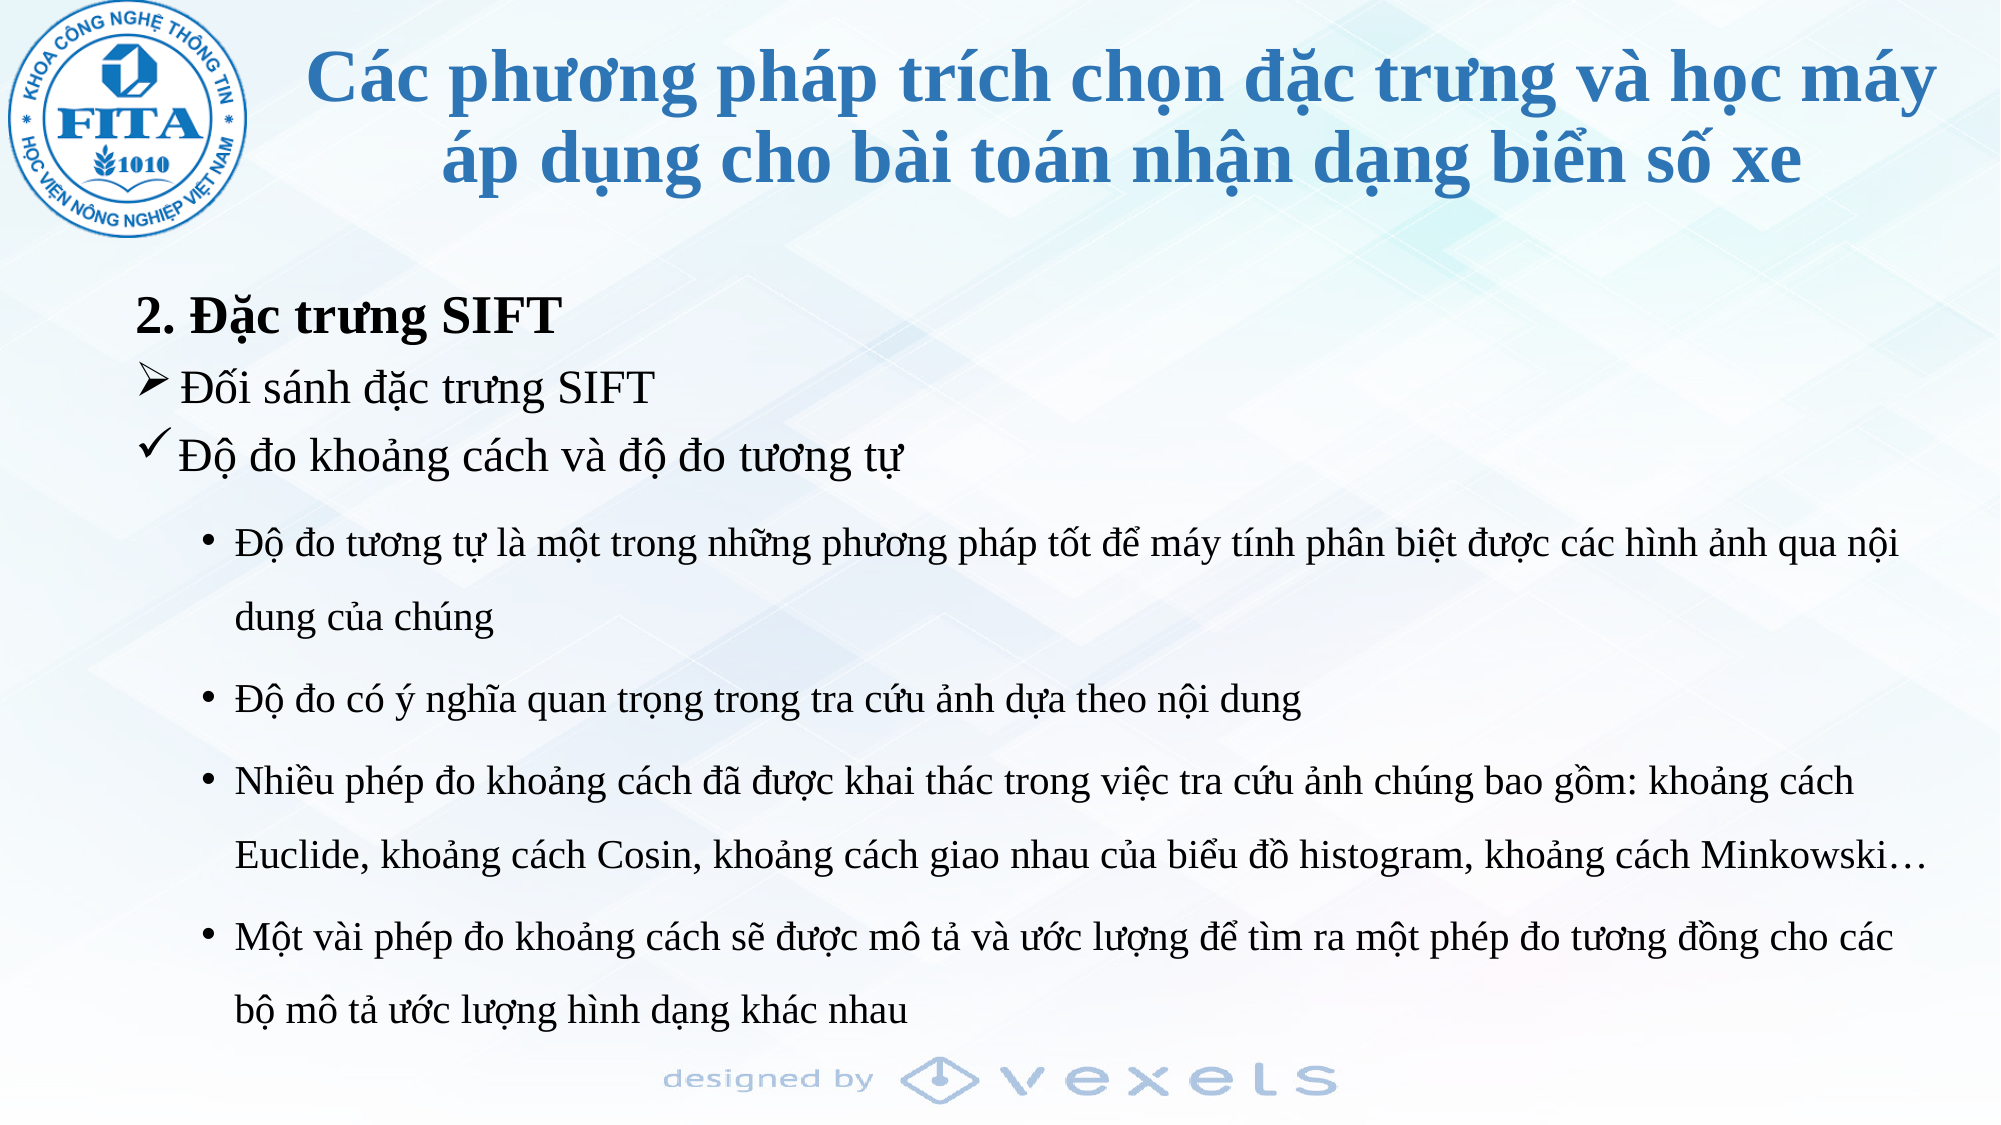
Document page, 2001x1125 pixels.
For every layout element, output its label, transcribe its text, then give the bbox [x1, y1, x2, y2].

title Các phương pháp trích chọn đặc trưng và học máy áp dụng cho bài toán nhận dạng biển số xe [244, 0, 2000, 236]
list 2. Đặc trưng SIFT Đối sánh đặc trưng SIFT Độ đo khoảng cách và độ đo tương tự Độ đo tương tự là một trong những phương pháp tốt để máy tính phân biệt được các hình ảnh qua nội dung của chúng Độ đo có ý nghĩa quan trọng trong tra cứu ảnh dựa theo nội dung Nhiều phép đo khoảng cách đã được khai thác trong việc tra cứu ảnh chúng bao gồm: khoảng cách Euclide, khoảng cách Cosin, khoảng cách giao nhau của biểu đồ histogram, khoảng cách Minkowski… Một vài phép đo khoảng cách sẽ được mô tả và ước lượng để tìm ra một phép đo tương đồng cho các bộ mô tả ước lượng hình dạng khác nhau [120, 278, 1955, 1106]
picture [8, 0, 247, 238]
